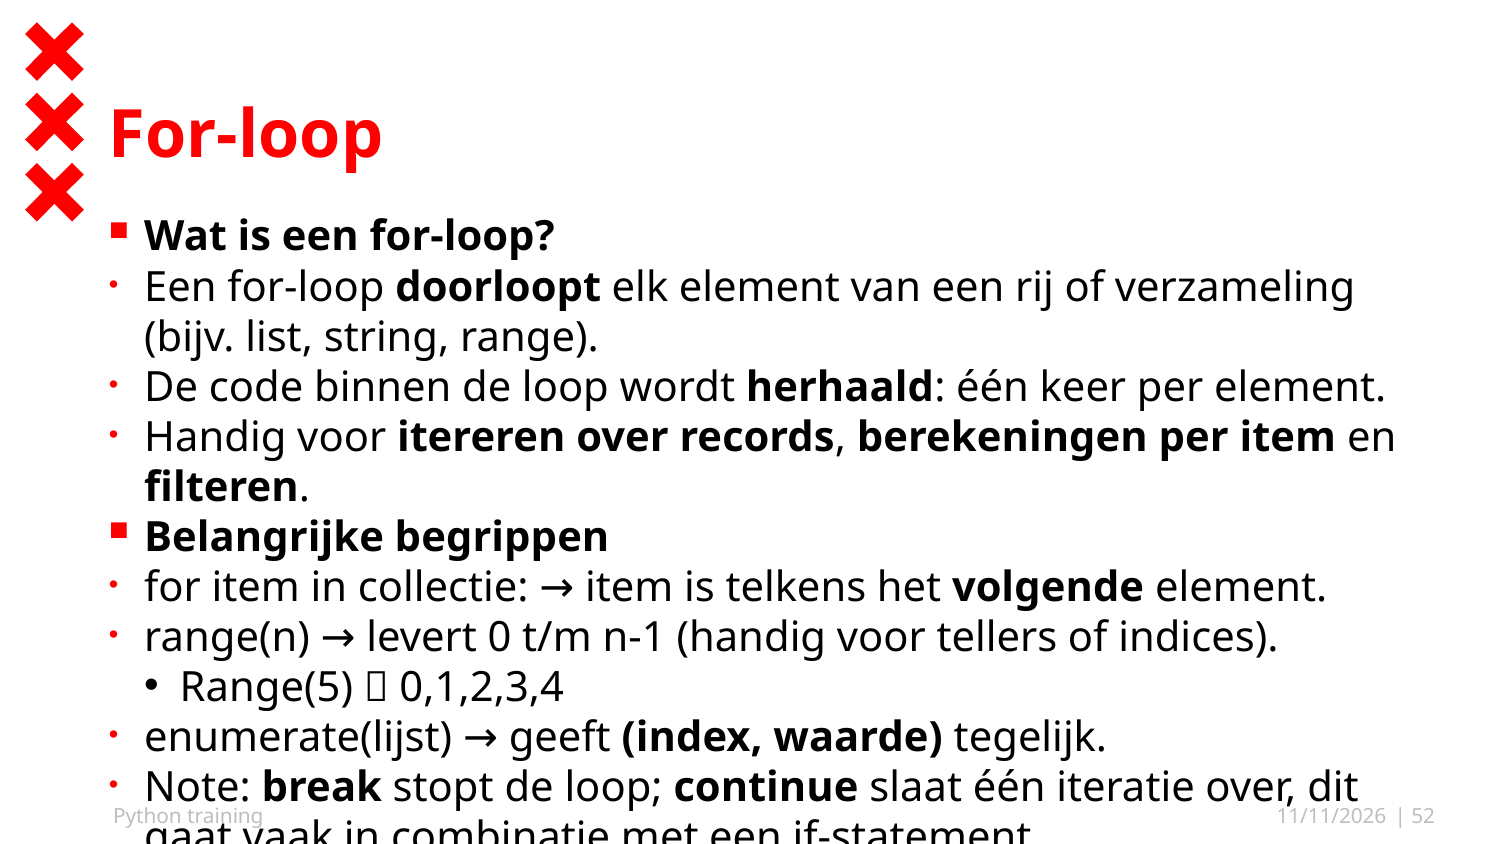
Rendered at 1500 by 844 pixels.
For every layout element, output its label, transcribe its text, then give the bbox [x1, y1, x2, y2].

list Wat is een for-loop? Een for-loop doorloopt elk element van een rij of verzameling (bijv. list, string, range). De code binnen de loop wordt herhaald: één keer per element. Handig voor itereren over records, berekeningen per item en filteren. Belangrijke begrippen for item in collectie: → item is telkens het volgende element. range(n) → levert 0 t/m n-1 (handig voor tellers of indices). Range(5)  0,1,2,3,4 enumerate(lijst) → geeft (index, waarde) tegelijk. Note: break stopt de loop; continue slaat één iteratie over, dit gaat vaak in combinatie met een if-statement. [108, 251, 1438, 553]
title For-loop [108, 91, 1438, 251]
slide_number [1262, 802, 1387, 833]
slide_number | 52 [1394, 802, 1442, 833]
footer Python training [113, 802, 1129, 833]
